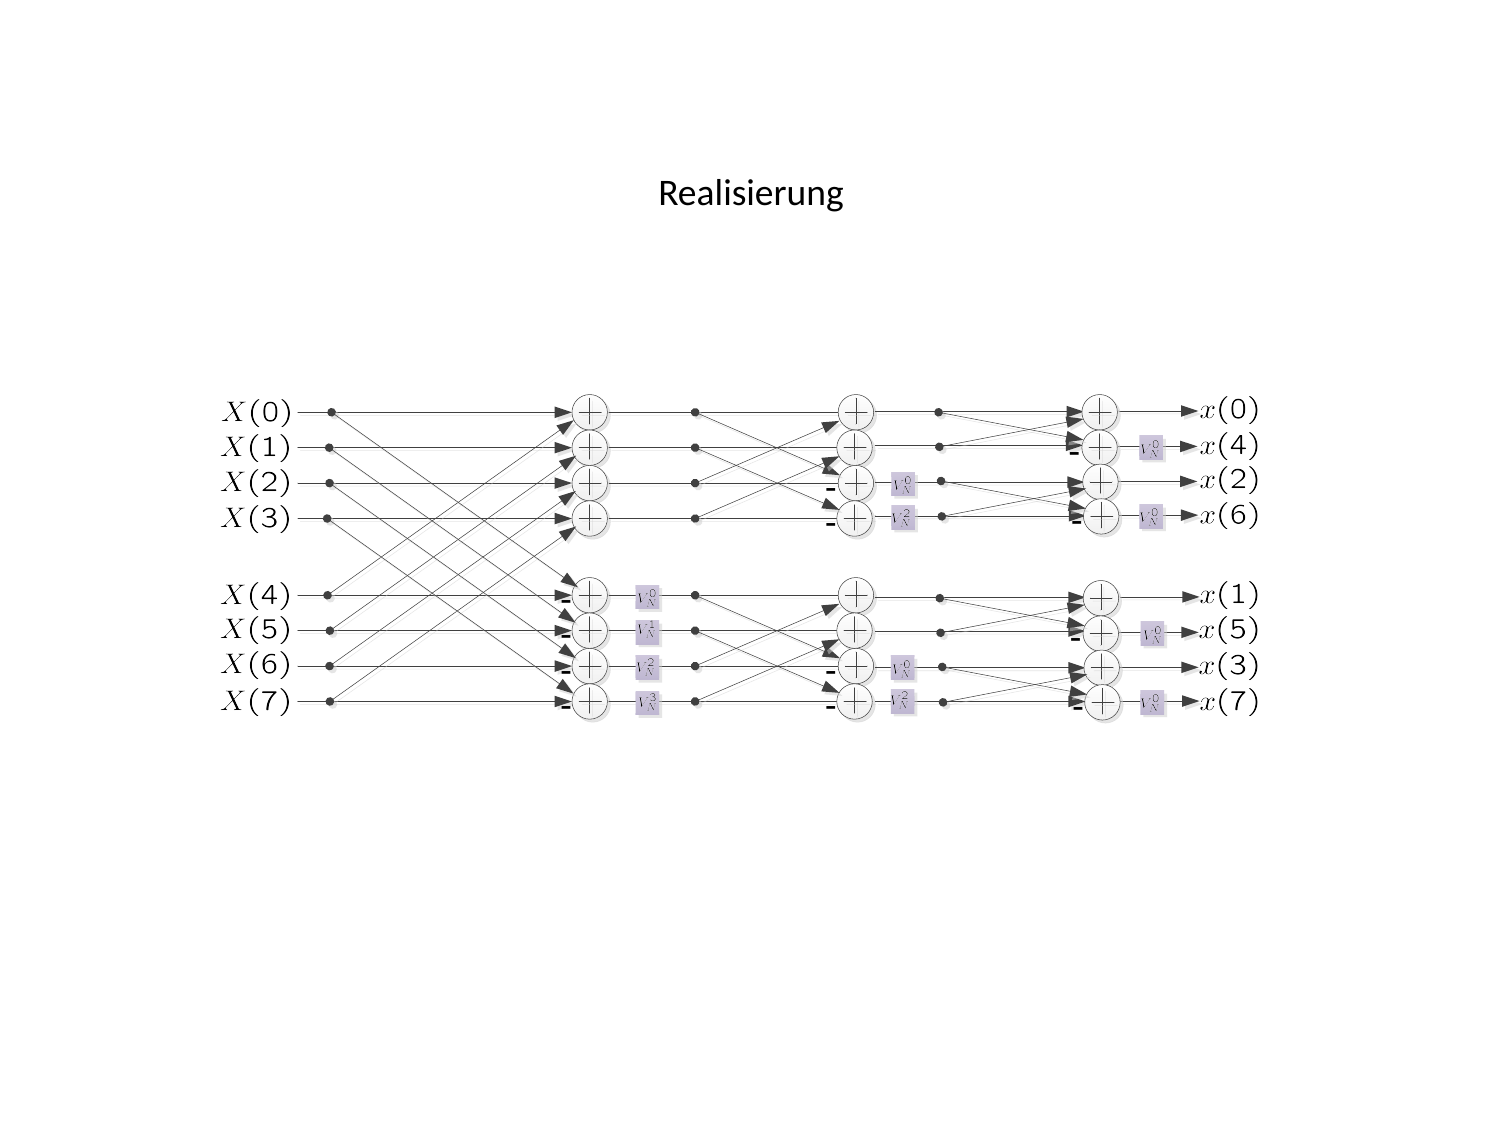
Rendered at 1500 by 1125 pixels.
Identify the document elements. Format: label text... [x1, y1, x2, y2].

picture [220, 651, 290, 681]
picture [1140, 694, 1160, 712]
picture [220, 505, 290, 534]
picture [635, 658, 655, 677]
picture [220, 616, 290, 645]
picture [1198, 501, 1259, 531]
picture [221, 399, 291, 428]
picture [1198, 651, 1258, 681]
picture [638, 693, 658, 711]
picture [1142, 625, 1162, 644]
picture [1139, 508, 1159, 526]
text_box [294, 391, 1206, 734]
picture [890, 691, 909, 709]
picture [891, 509, 911, 527]
picture [893, 476, 913, 494]
picture [220, 469, 290, 499]
picture [1198, 688, 1259, 717]
picture [891, 660, 911, 679]
picture [1198, 581, 1259, 611]
picture [220, 688, 290, 717]
picture [1198, 616, 1258, 645]
text_box Realisierung [643, 160, 913, 221]
picture [1198, 432, 1259, 462]
picture [1140, 439, 1160, 458]
picture [1198, 466, 1259, 496]
picture [637, 588, 657, 607]
picture [1198, 396, 1259, 425]
picture [220, 582, 290, 611]
picture [220, 434, 290, 463]
picture [637, 620, 657, 639]
